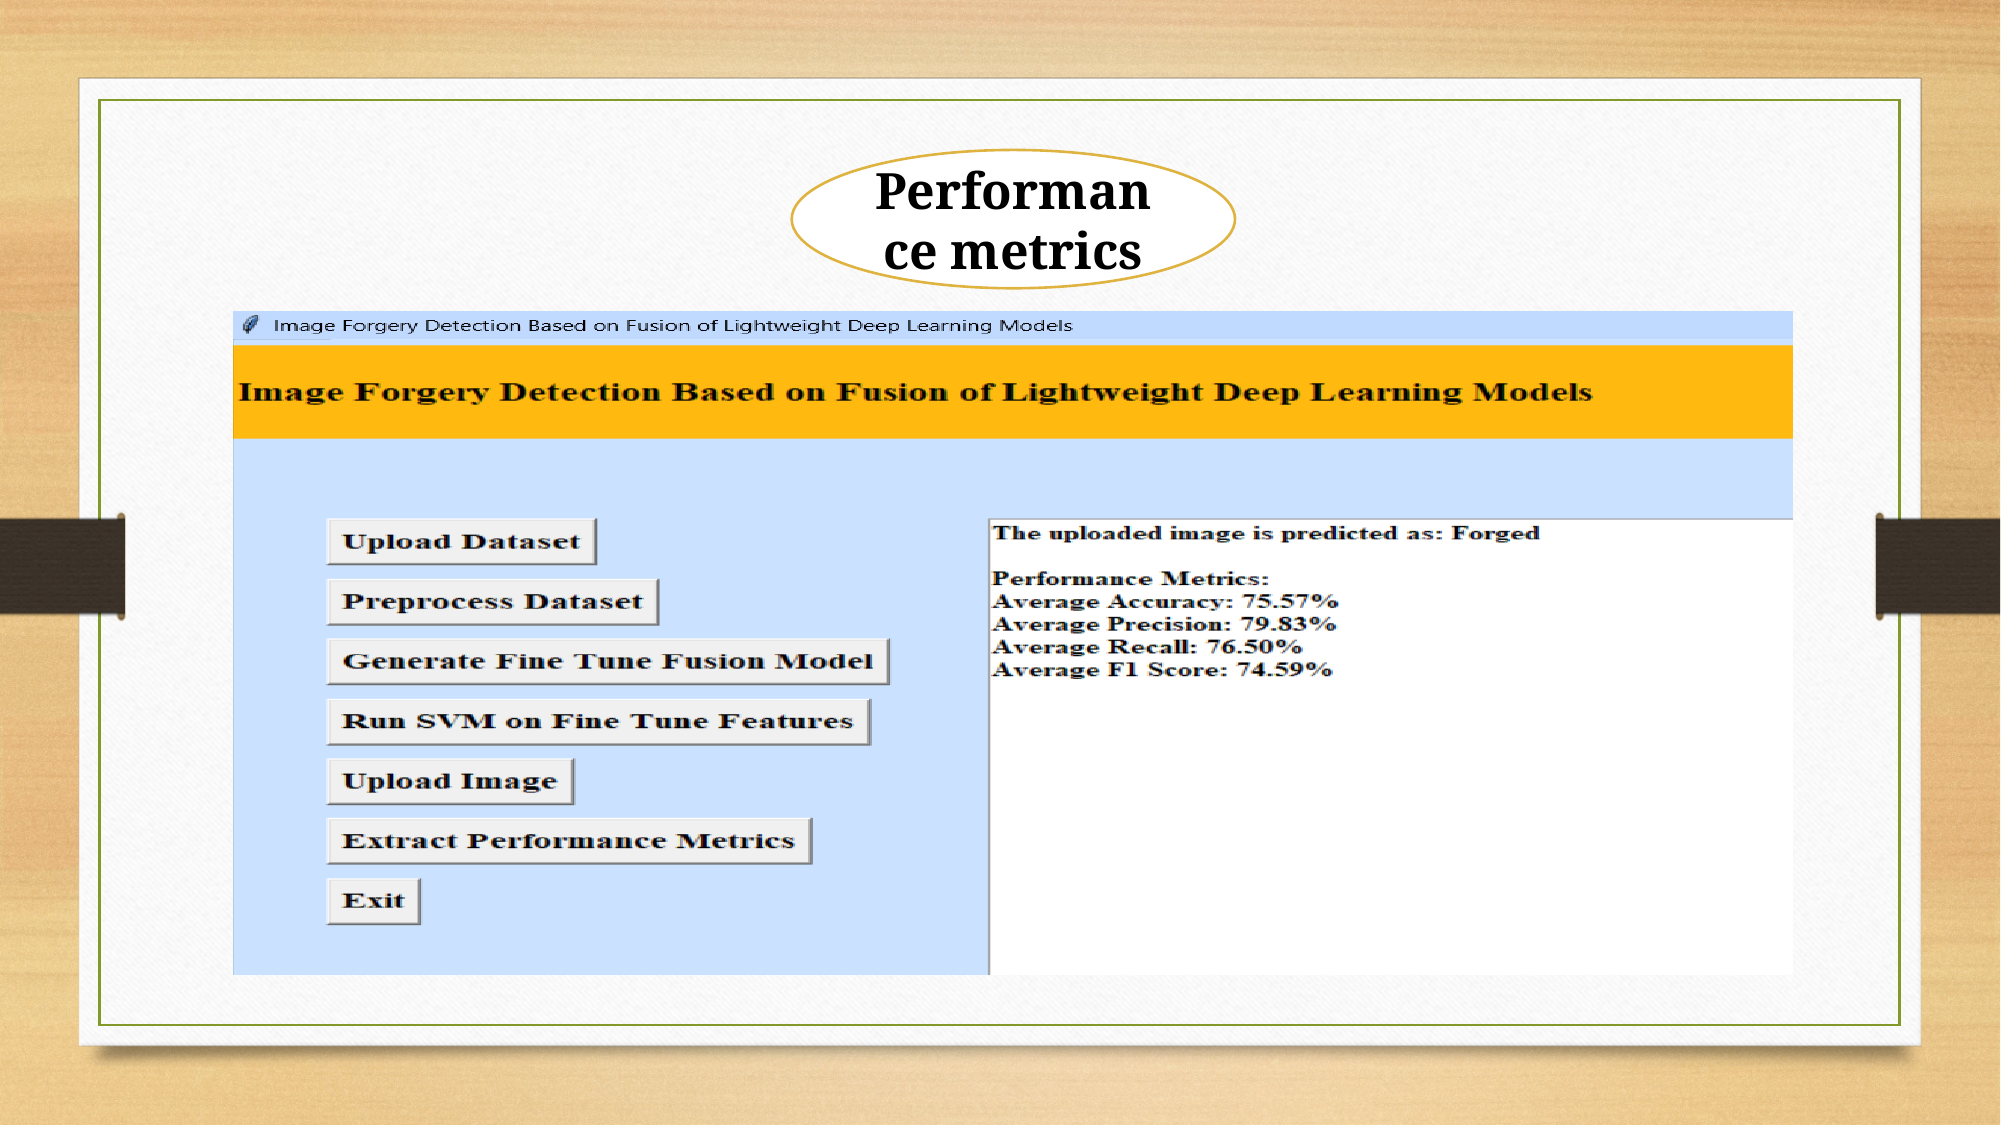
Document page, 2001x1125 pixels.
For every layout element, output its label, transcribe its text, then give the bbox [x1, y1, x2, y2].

picture [0, 0, 2001, 1125]
text_box Performance metrics [790, 148, 1237, 290]
